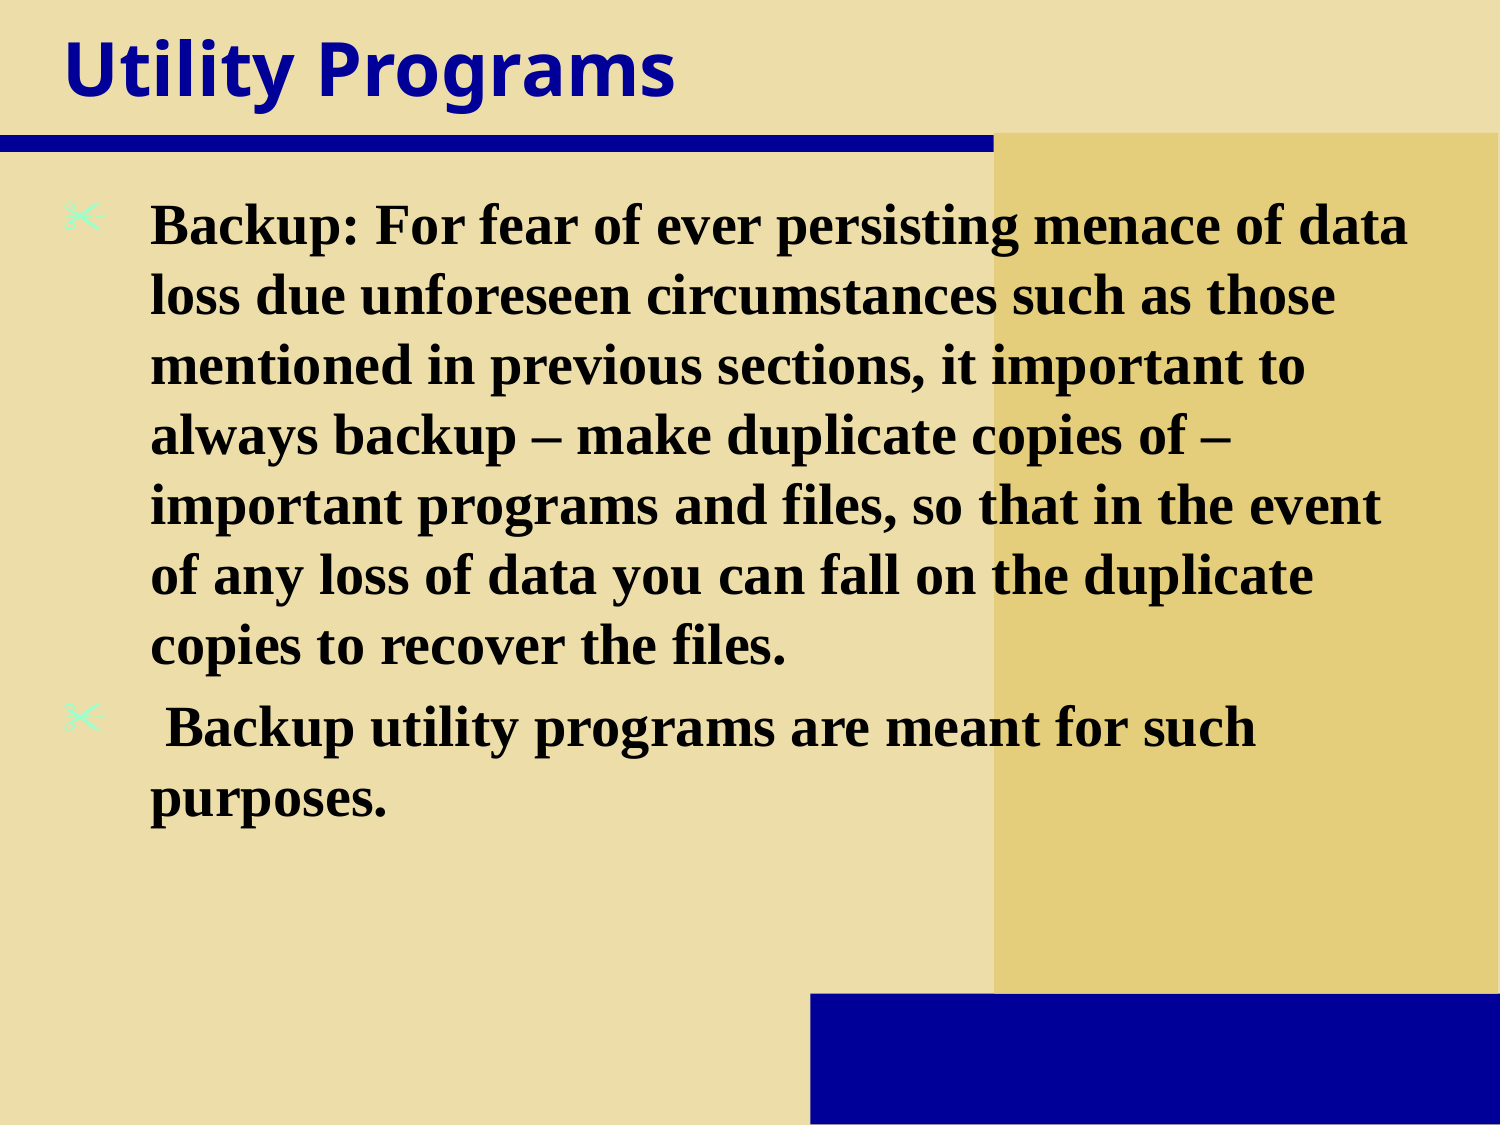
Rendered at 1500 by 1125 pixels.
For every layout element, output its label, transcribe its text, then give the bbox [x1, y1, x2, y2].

list Backup: For fear of ever persisting menace of data loss due unforeseen circumstances such as those mentioned in previous sections, it important to always backup – make duplicate copies of – important programs and files, so that in the event of any loss of data you can fall on the duplicate copies to recover the files. Backup utility programs are meant for such purposes. [47, 178, 1457, 960]
title Utility Programs [47, 0, 1456, 133]
